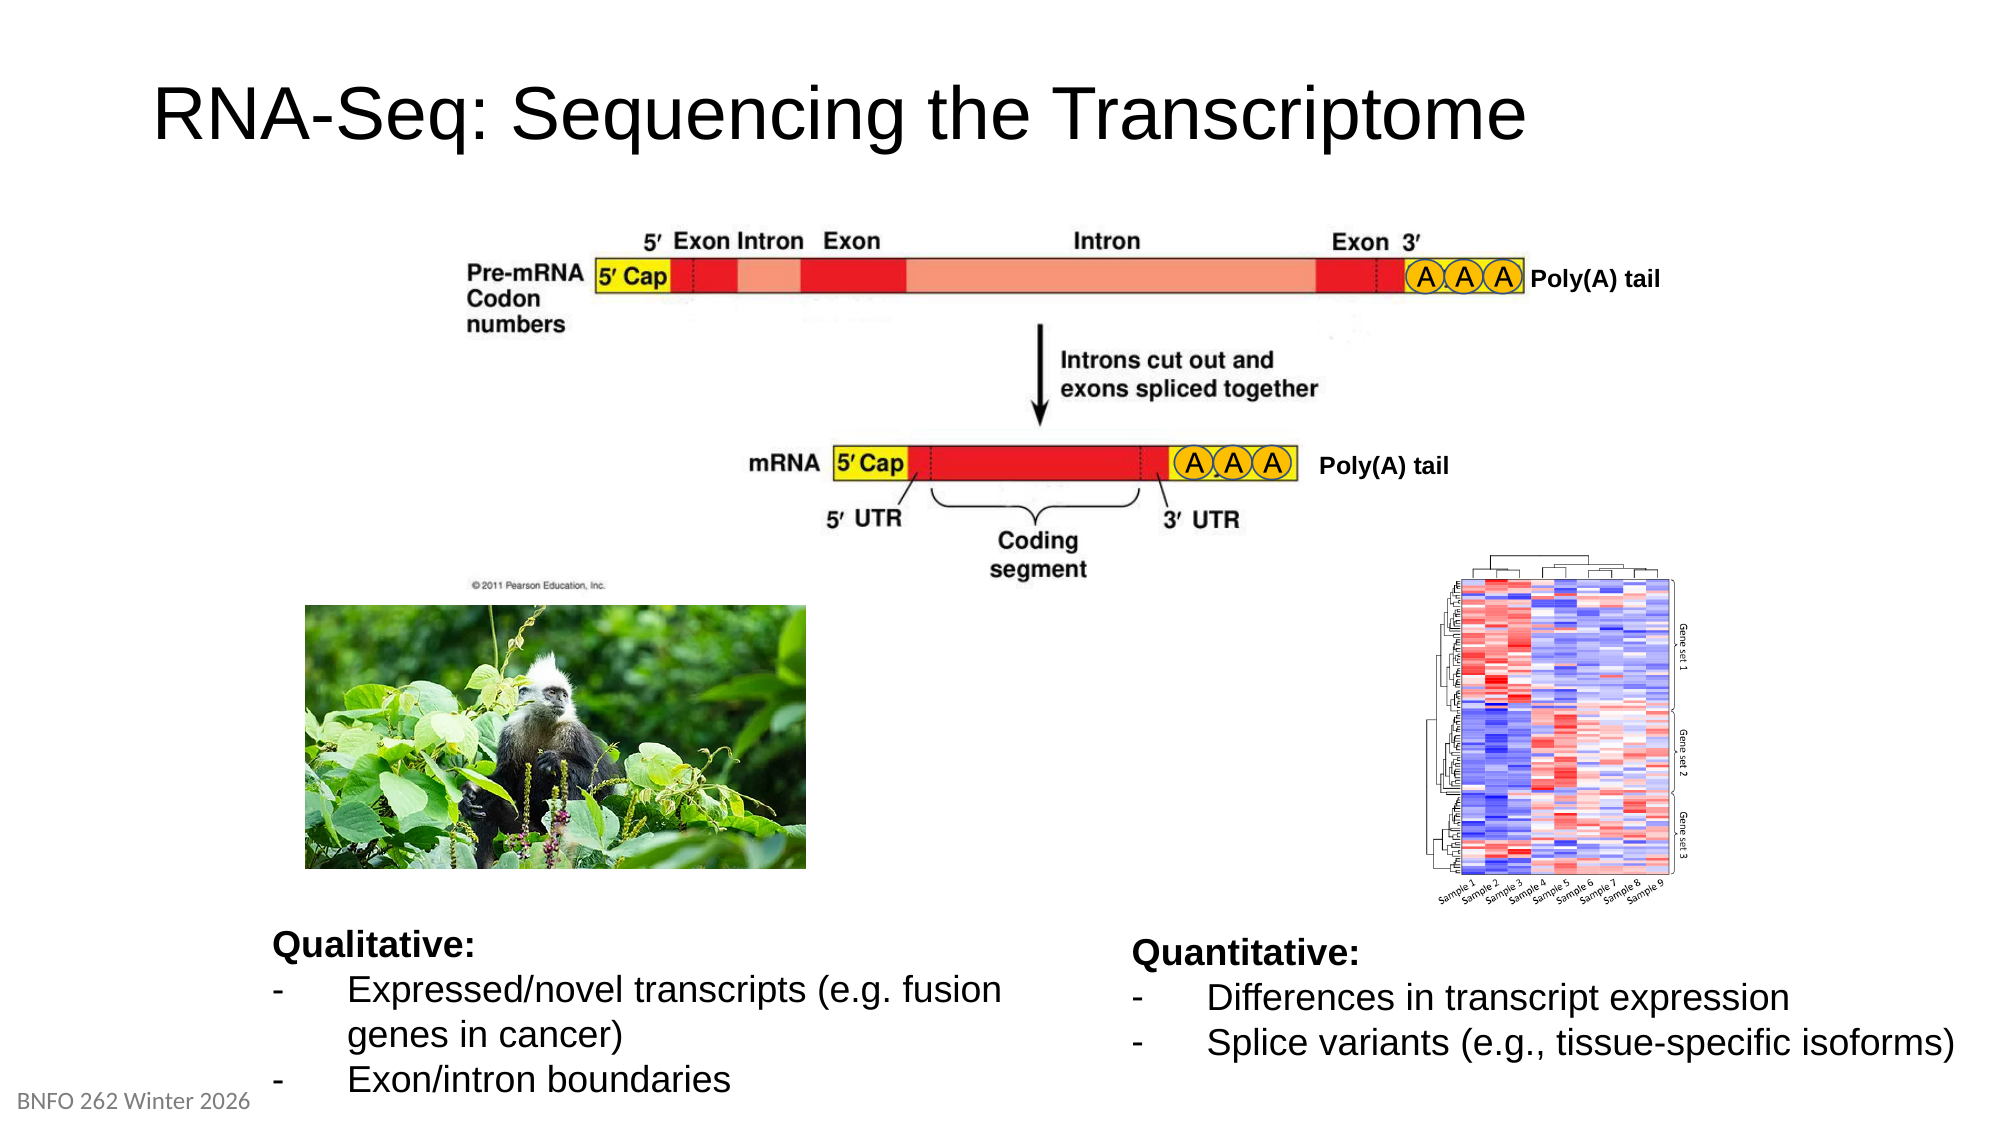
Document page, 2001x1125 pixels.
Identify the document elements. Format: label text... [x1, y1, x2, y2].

text_box Quantitative: Differences in transcript expression Splice variants (e.g., tissue-specific isoforms) [1091, 912, 2000, 1100]
title RNA-Seq: Sequencing the Transcriptome [137, 59, 1863, 216]
text_box Qualitative: Expressed/novel transcripts (e.g. fusion genes in cancer) Exon/intron boundaries [232, 905, 1069, 1084]
text_box BNFO 262 Winter 2026​ [1, 1072, 388, 1125]
picture [1418, 547, 1695, 913]
text_box Poly(A) tail [1549, 255, 1715, 301]
picture [305, 605, 807, 869]
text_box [454, 190, 1546, 617]
